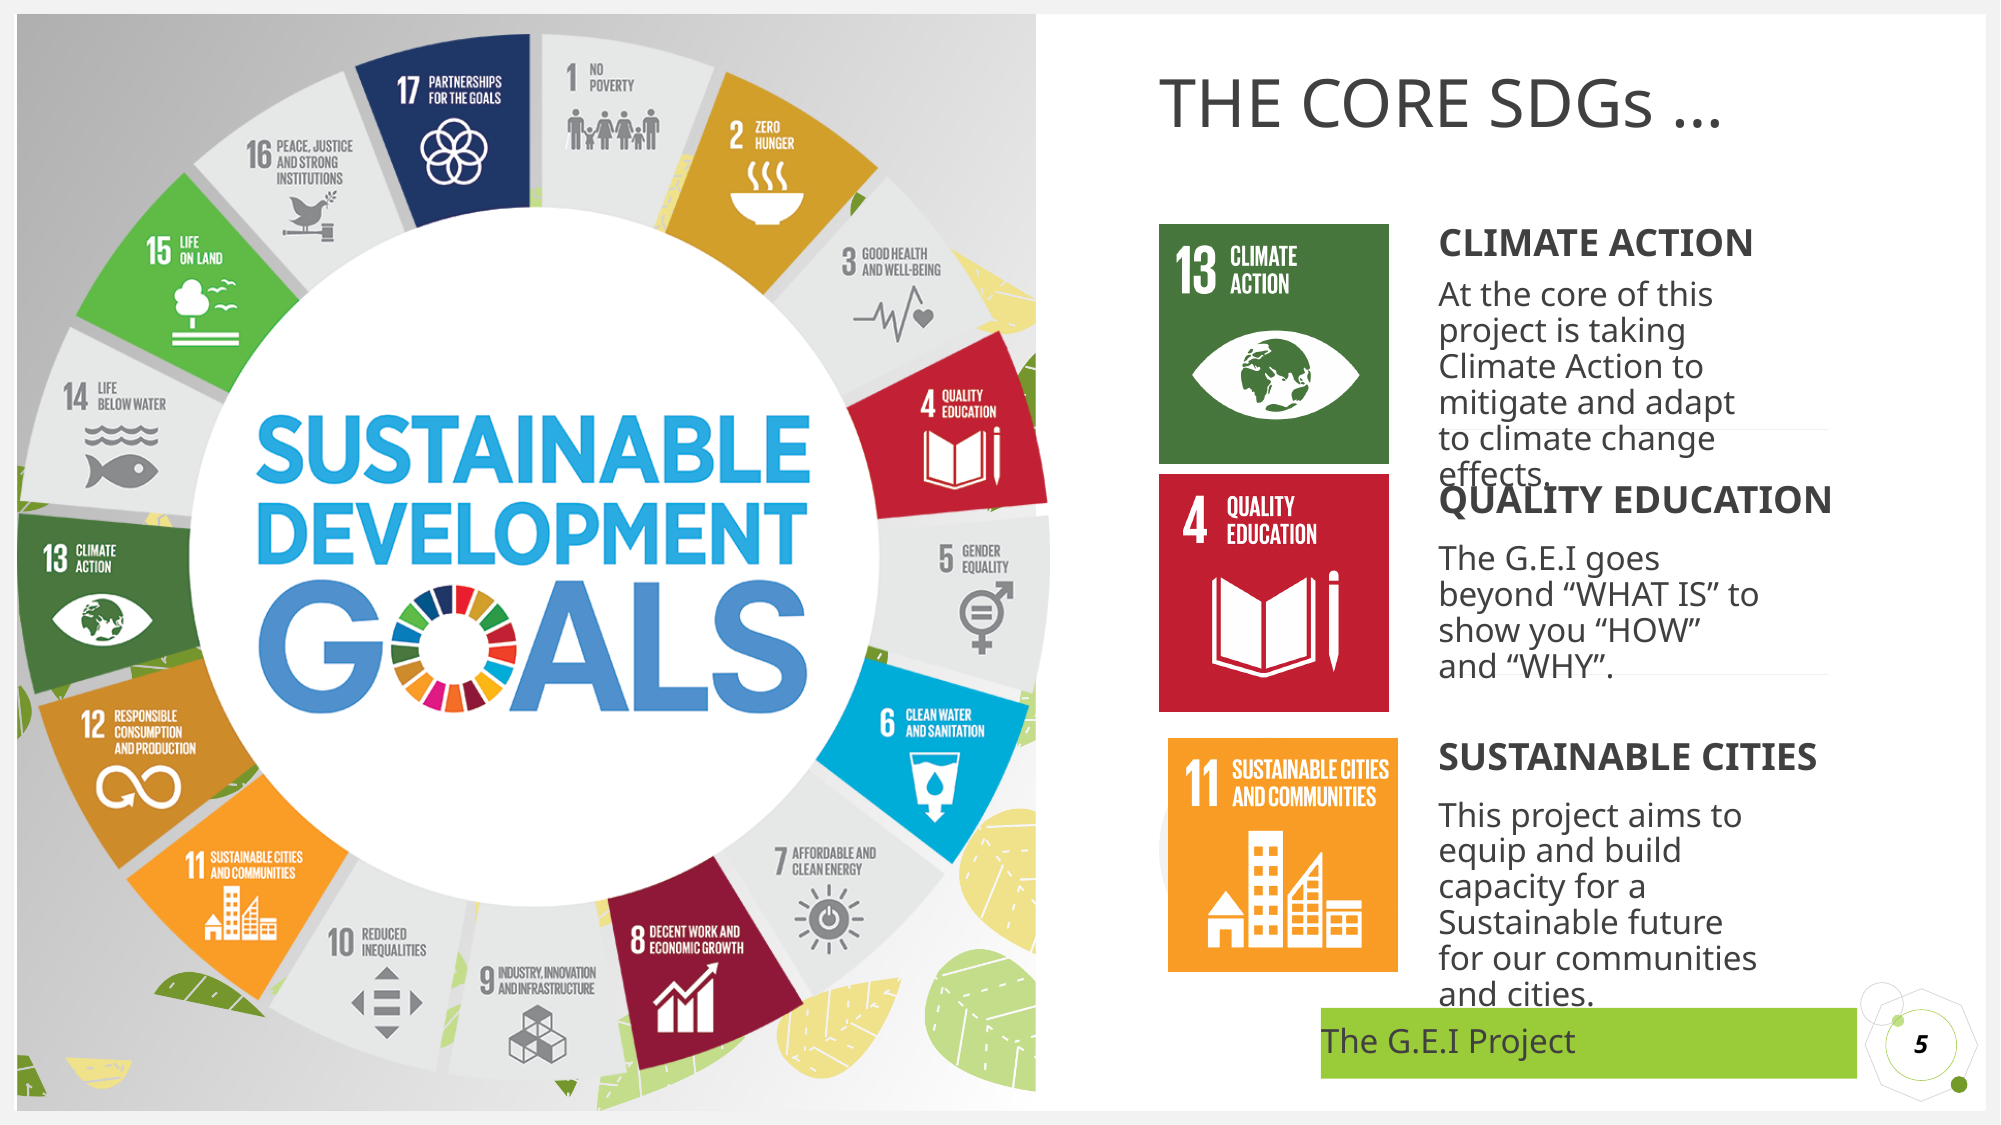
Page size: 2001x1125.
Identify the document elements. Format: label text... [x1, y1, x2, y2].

picture [17, 34, 1050, 1111]
list The G.E.I goes beyond “WHAT IS” to show you “HOW” and “WHY”. [1438, 541, 1767, 660]
slide_number 5 [1885, 1009, 1957, 1081]
list At the core of this project is taking Climate Action to mitigate and adapt to climate change effects. [1438, 277, 1767, 464]
picture [1159, 474, 1389, 712]
list This project aims to equip and build capacity for a Sustainable future for our communities and cities. [1438, 798, 1767, 972]
title THE CORE SDGs … [1159, 70, 1932, 142]
list CLIMATE ACTION [1438, 224, 1931, 296]
picture [1159, 224, 1389, 464]
text_box The G.E.I Project [1320, 1007, 1858, 1079]
list SUSTAINABLE CITIES [1438, 737, 1931, 809]
picture [1168, 738, 1398, 972]
list QUALITY EDUCATION [1438, 481, 1931, 553]
